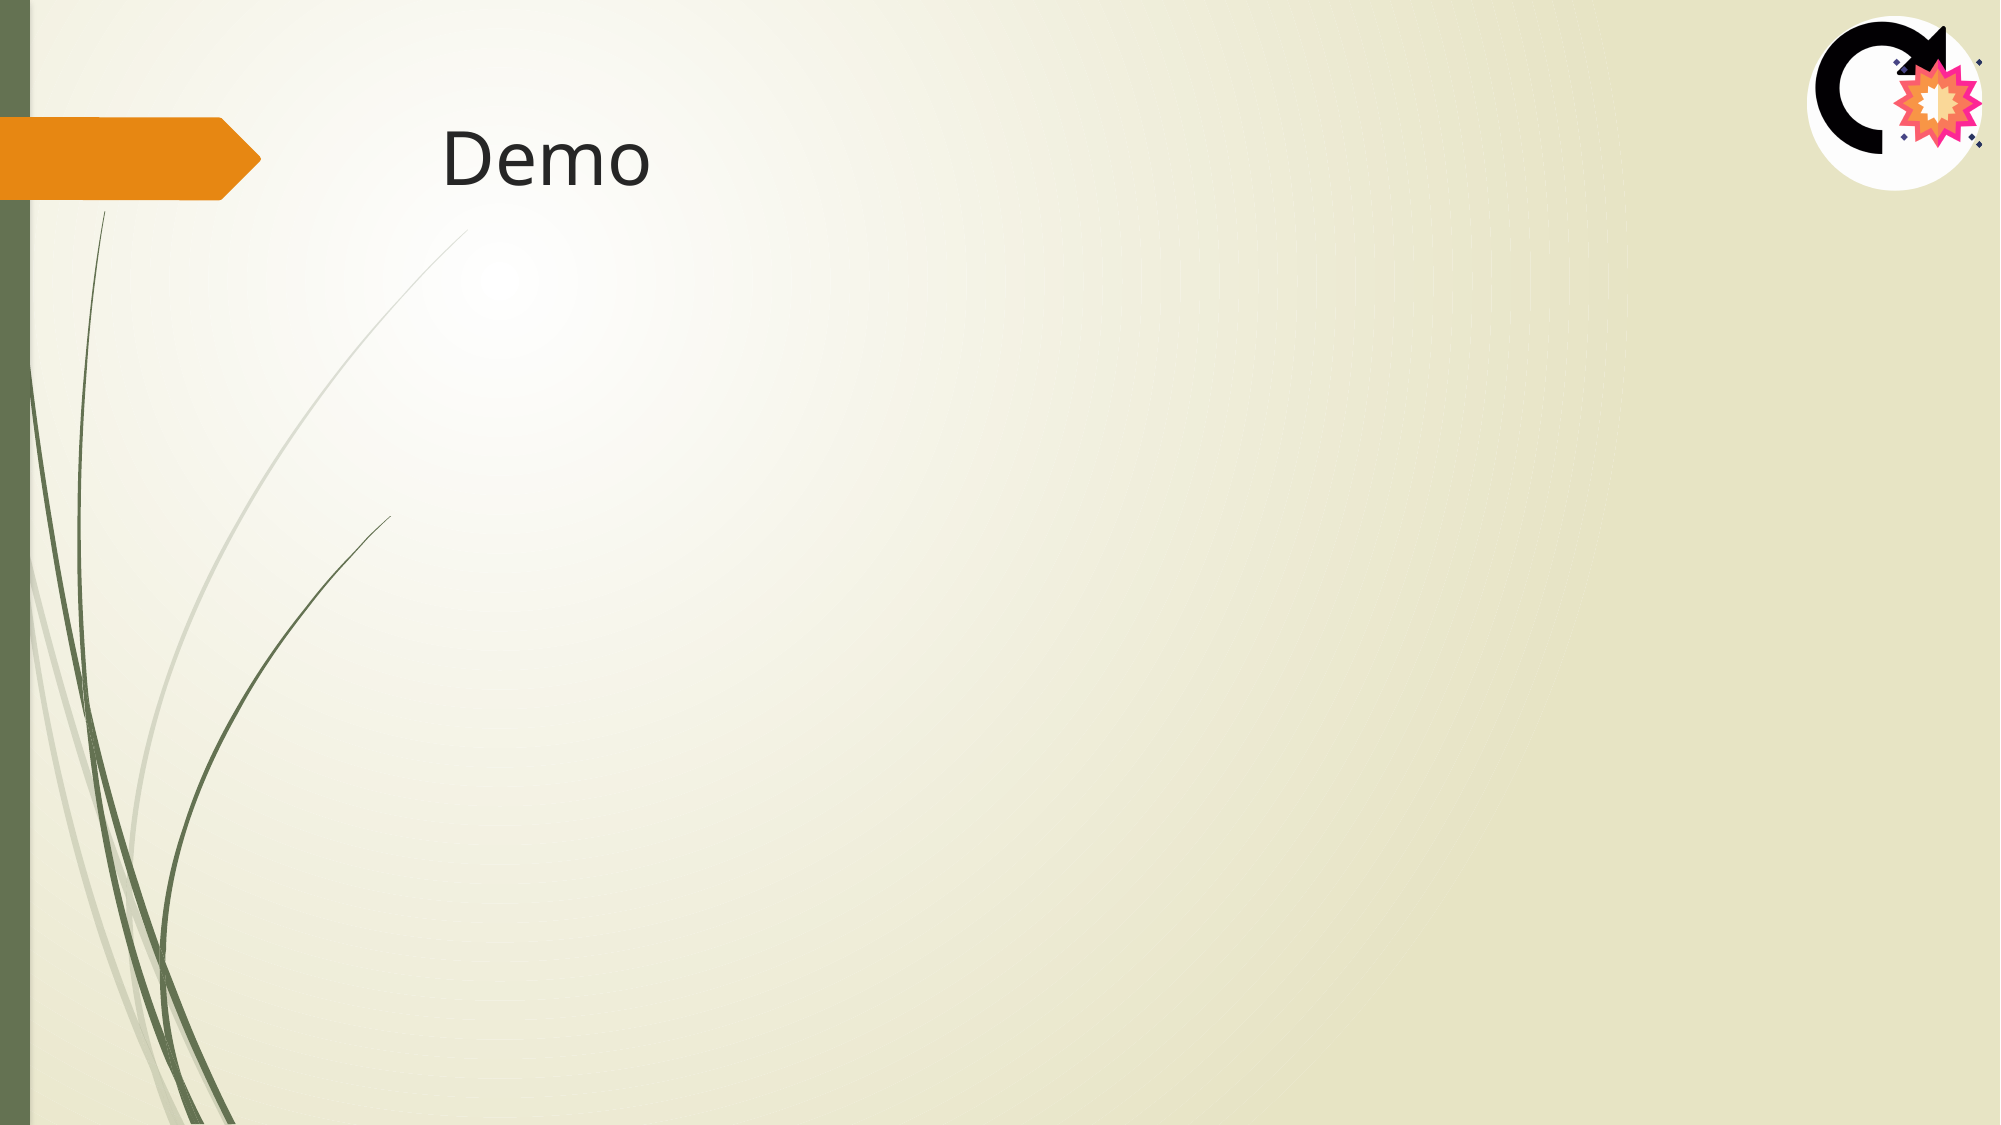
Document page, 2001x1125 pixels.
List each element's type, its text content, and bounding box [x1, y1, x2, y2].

title Demo [425, 102, 1888, 313]
picture [1807, 16, 1983, 191]
